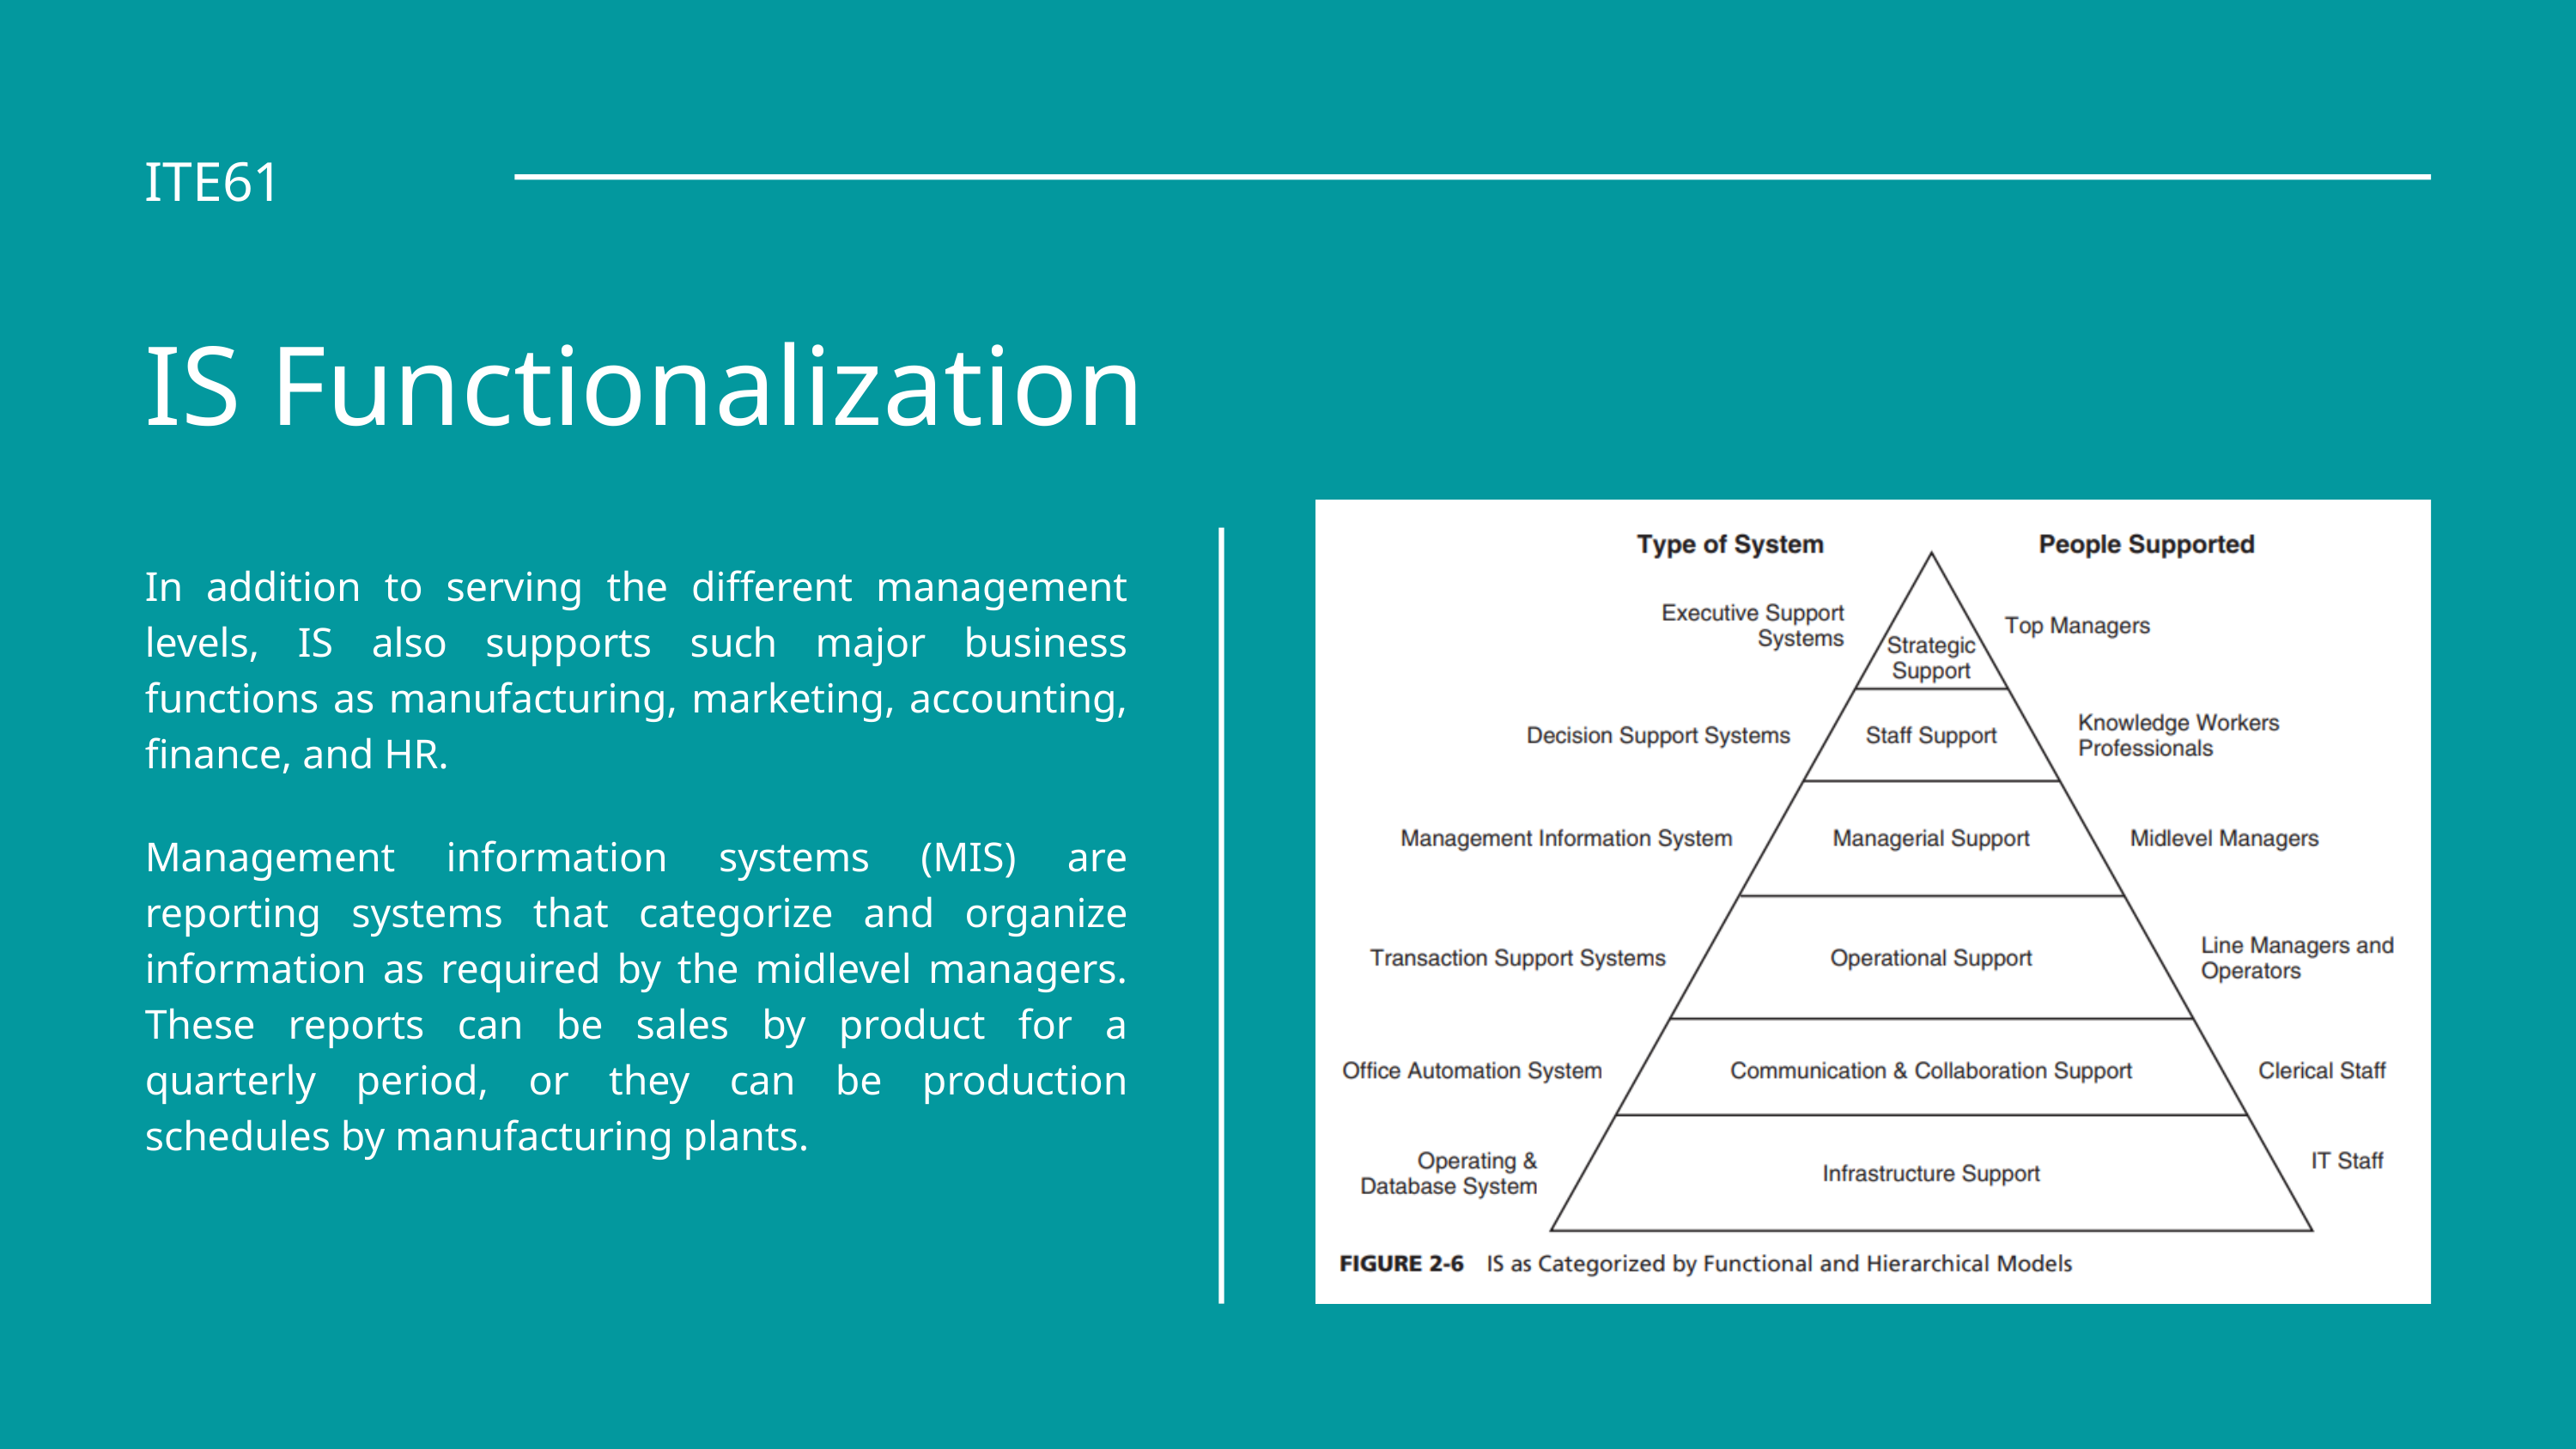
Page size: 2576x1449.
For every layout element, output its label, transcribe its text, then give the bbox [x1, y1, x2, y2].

text_box IS Functionalization [144, 326, 1686, 447]
text_box In addition to serving the different management levels, IS also supports such major business functions as manufacturing, marketing, accounting, finance, and HR. [144, 554, 1128, 777]
text_box Management information systems (MIS) are reporting systems that categorize and organize information as required by the midlevel managers. These reports can be sales by product for a quarterly period, or they can be production schedules by manufacturing plants. [144, 824, 1128, 1159]
text_box [1315, 500, 2432, 1304]
text_box ITE61 [144, 136, 471, 212]
